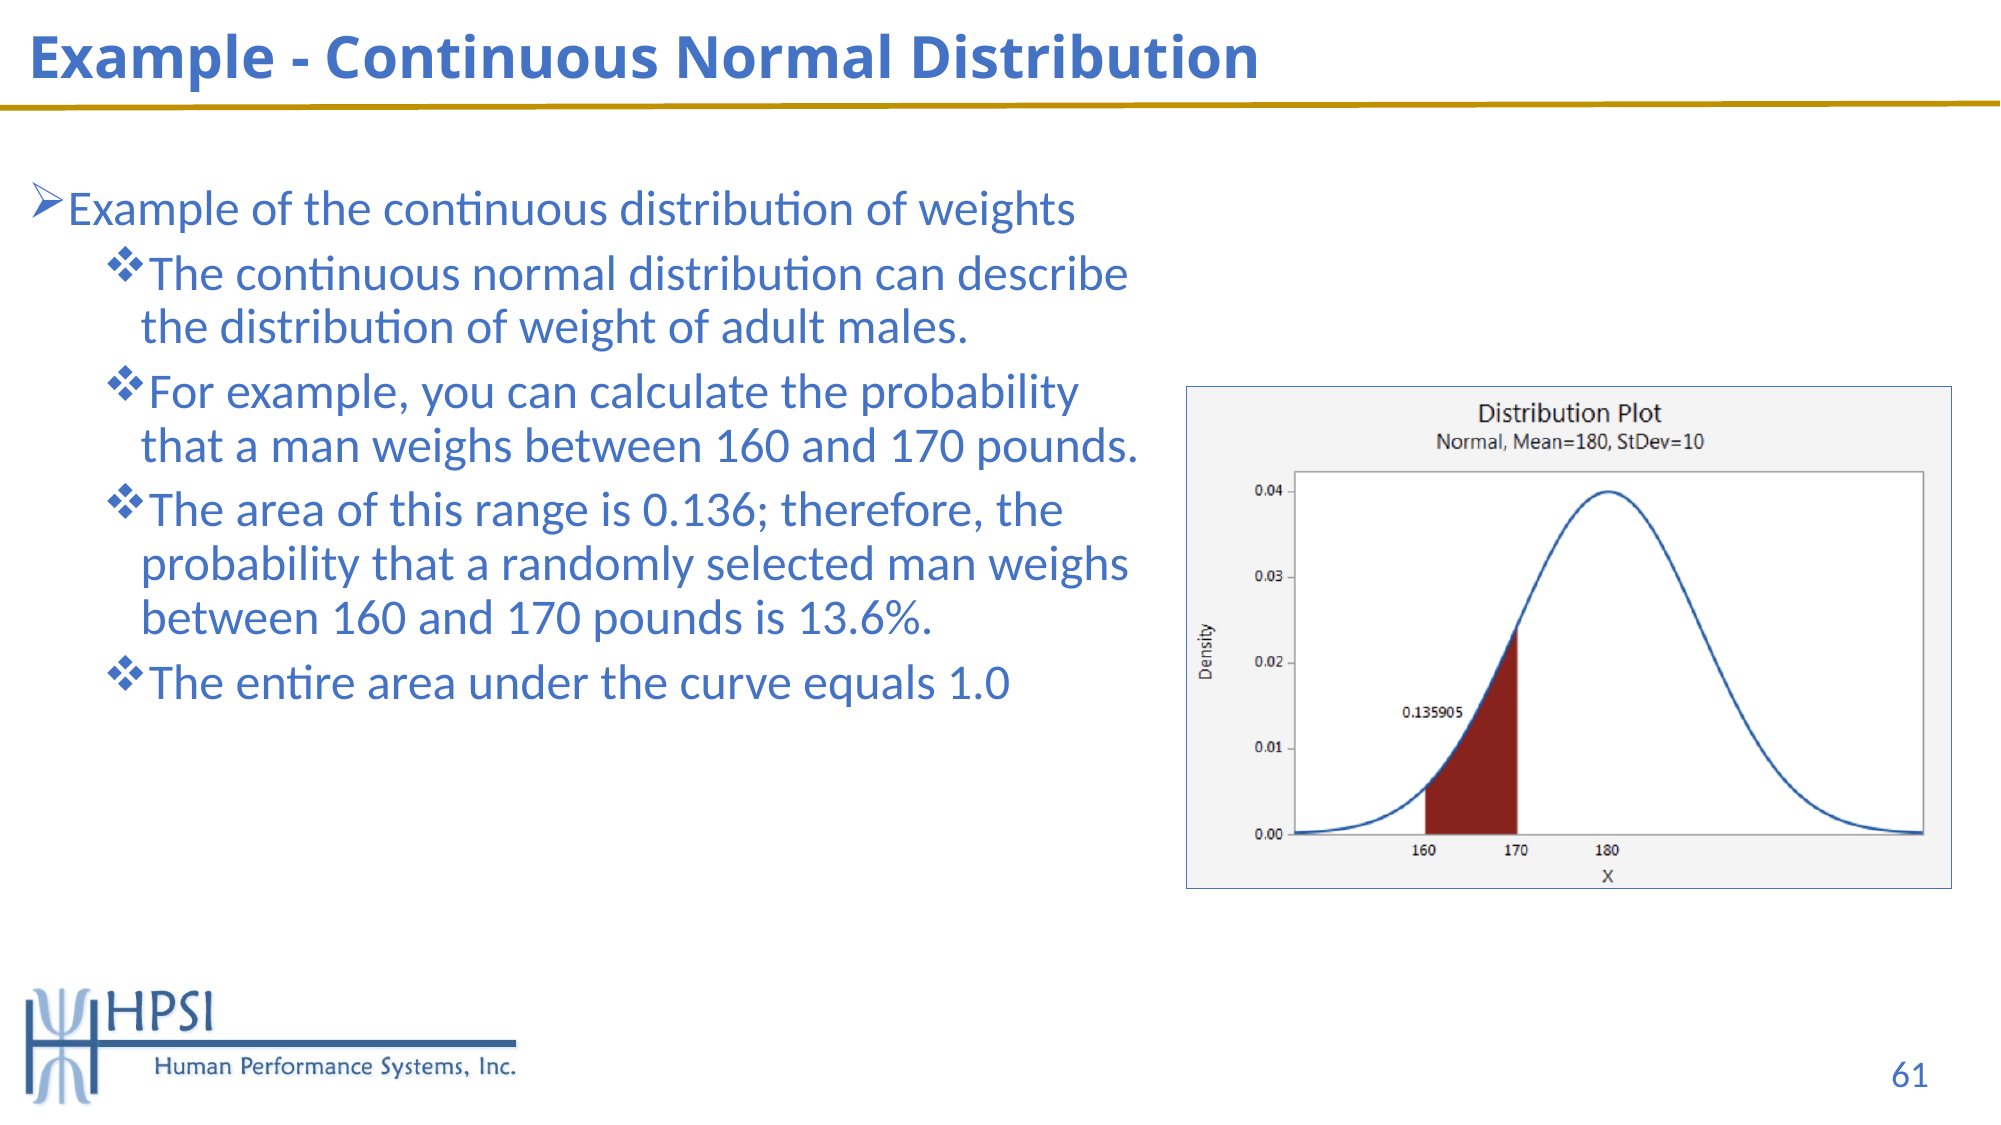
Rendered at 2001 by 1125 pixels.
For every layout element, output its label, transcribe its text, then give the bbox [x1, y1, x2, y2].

picture [1186, 386, 1952, 889]
title Example - Continuous Normal Distribution [13, 0, 1739, 120]
slide_number 61 [1493, 1042, 1944, 1103]
picture [21, 981, 524, 1108]
